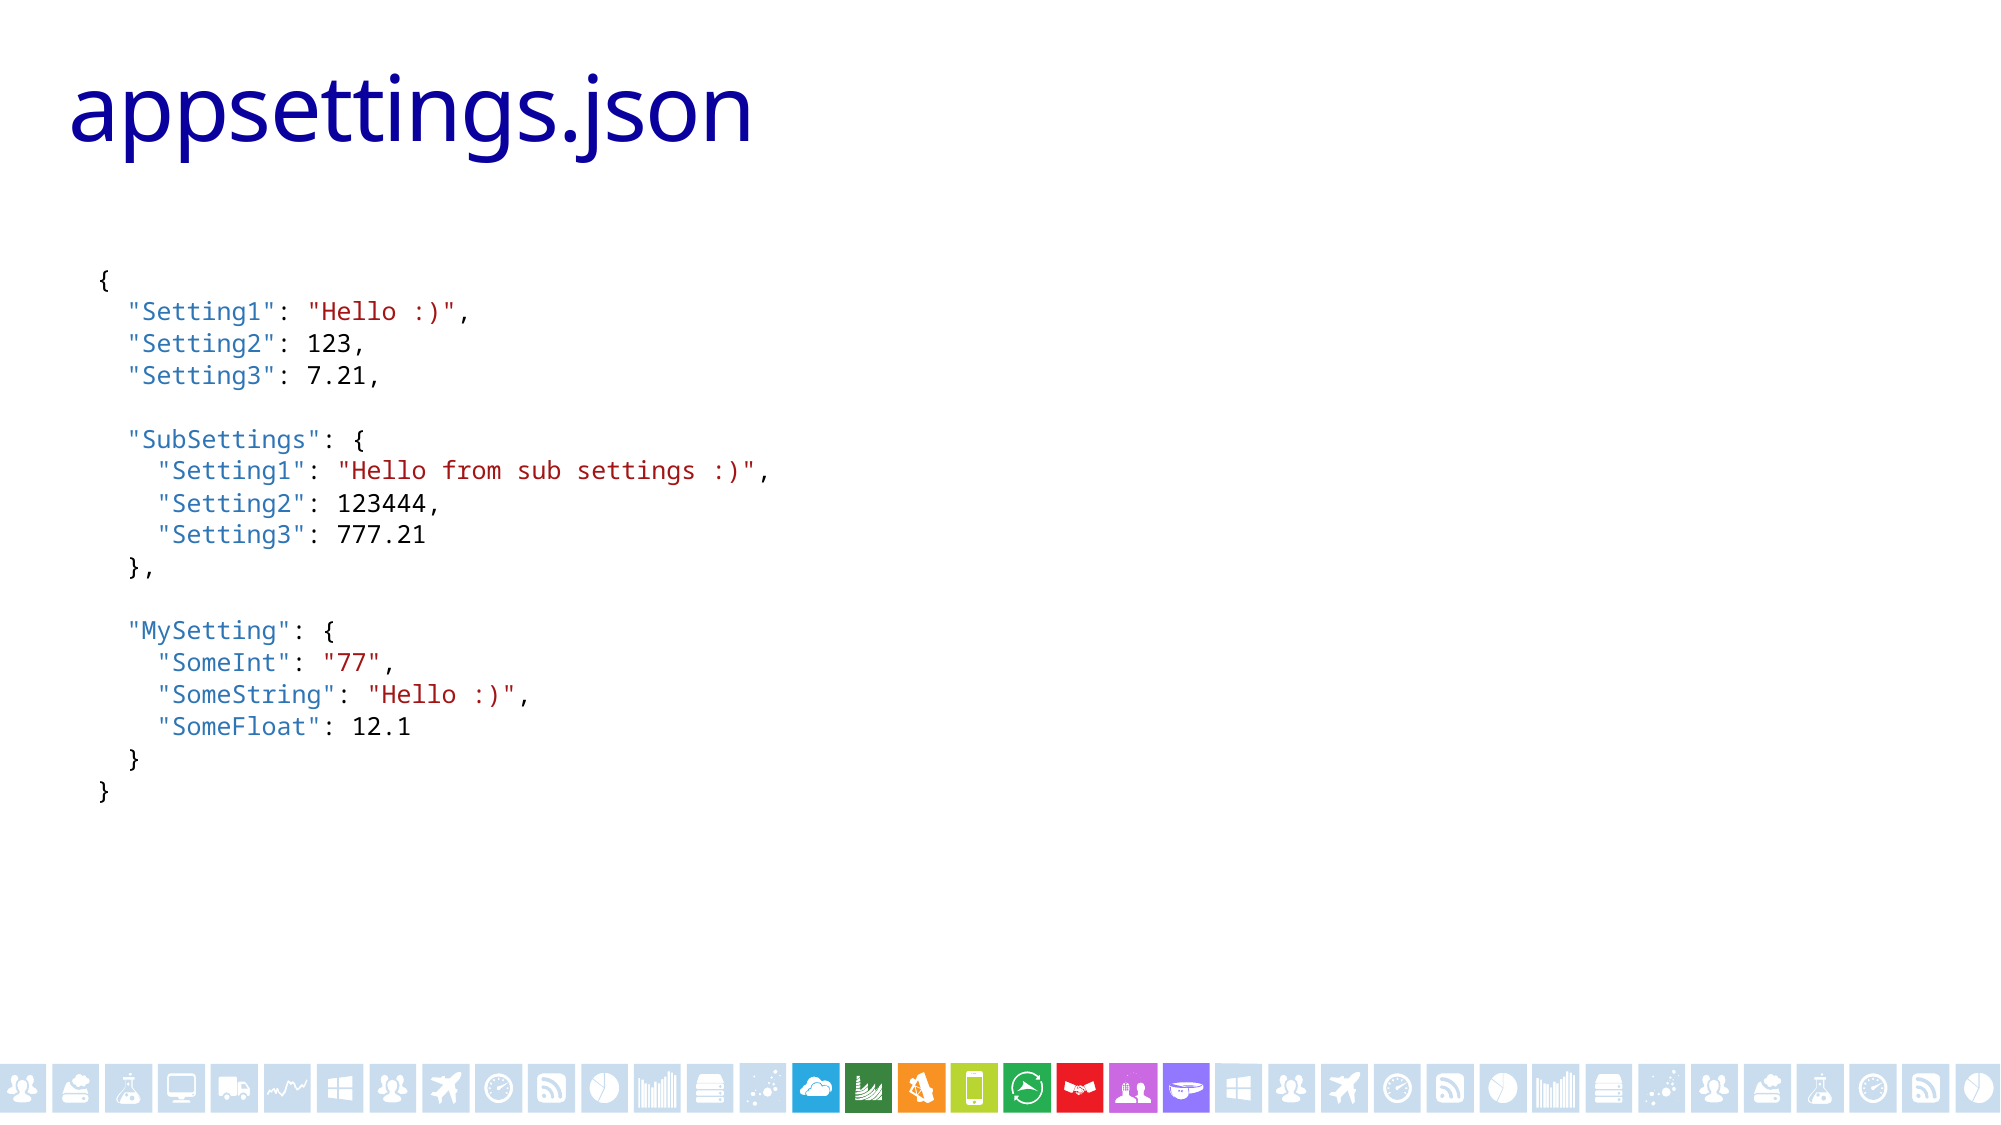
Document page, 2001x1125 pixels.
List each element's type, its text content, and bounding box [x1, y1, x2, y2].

title appsettings.json [44, 47, 1957, 196]
list { "Setting1": "Hello :)", "Setting2": 123, "Setting3": 7.21, "SubSettings": { "Setting1": "Hello from sub settings :)", "Setting2": 123444, "Setting3": 777.21 }, "MySetting": { "SomeInt": "77", "SomeString": "Hello :)", "SomeFloat": 12.1 } } [72, 251, 1835, 929]
